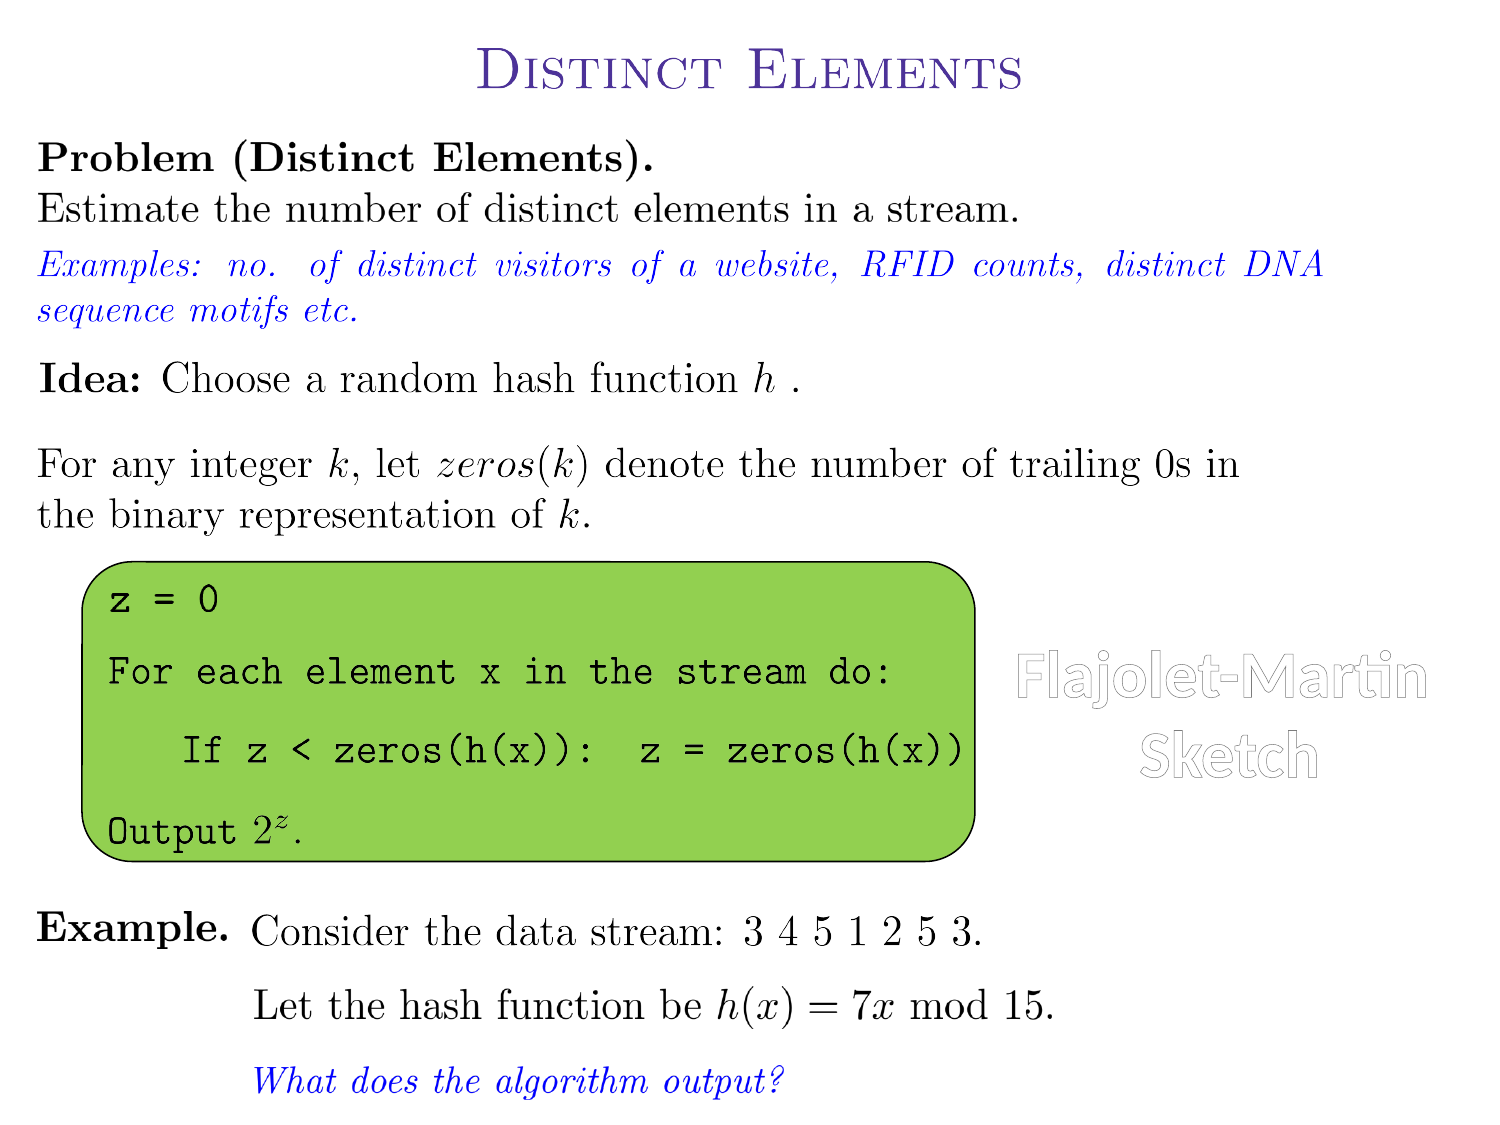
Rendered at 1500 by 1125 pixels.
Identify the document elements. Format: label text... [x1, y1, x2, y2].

text_box [79, 559, 978, 864]
picture [110, 584, 217, 612]
picture [40, 361, 798, 393]
picture [109, 657, 886, 684]
picture [253, 986, 1052, 1029]
picture [38, 139, 1017, 222]
picture [252, 914, 980, 946]
picture [37, 248, 1323, 330]
picture [37, 911, 228, 949]
picture [476, 47, 1021, 90]
picture [109, 814, 300, 853]
picture [184, 732, 960, 766]
picture [254, 1065, 784, 1101]
text_box Flajolet-Martin Sketch [999, 623, 1460, 799]
picture [37, 445, 1239, 536]
